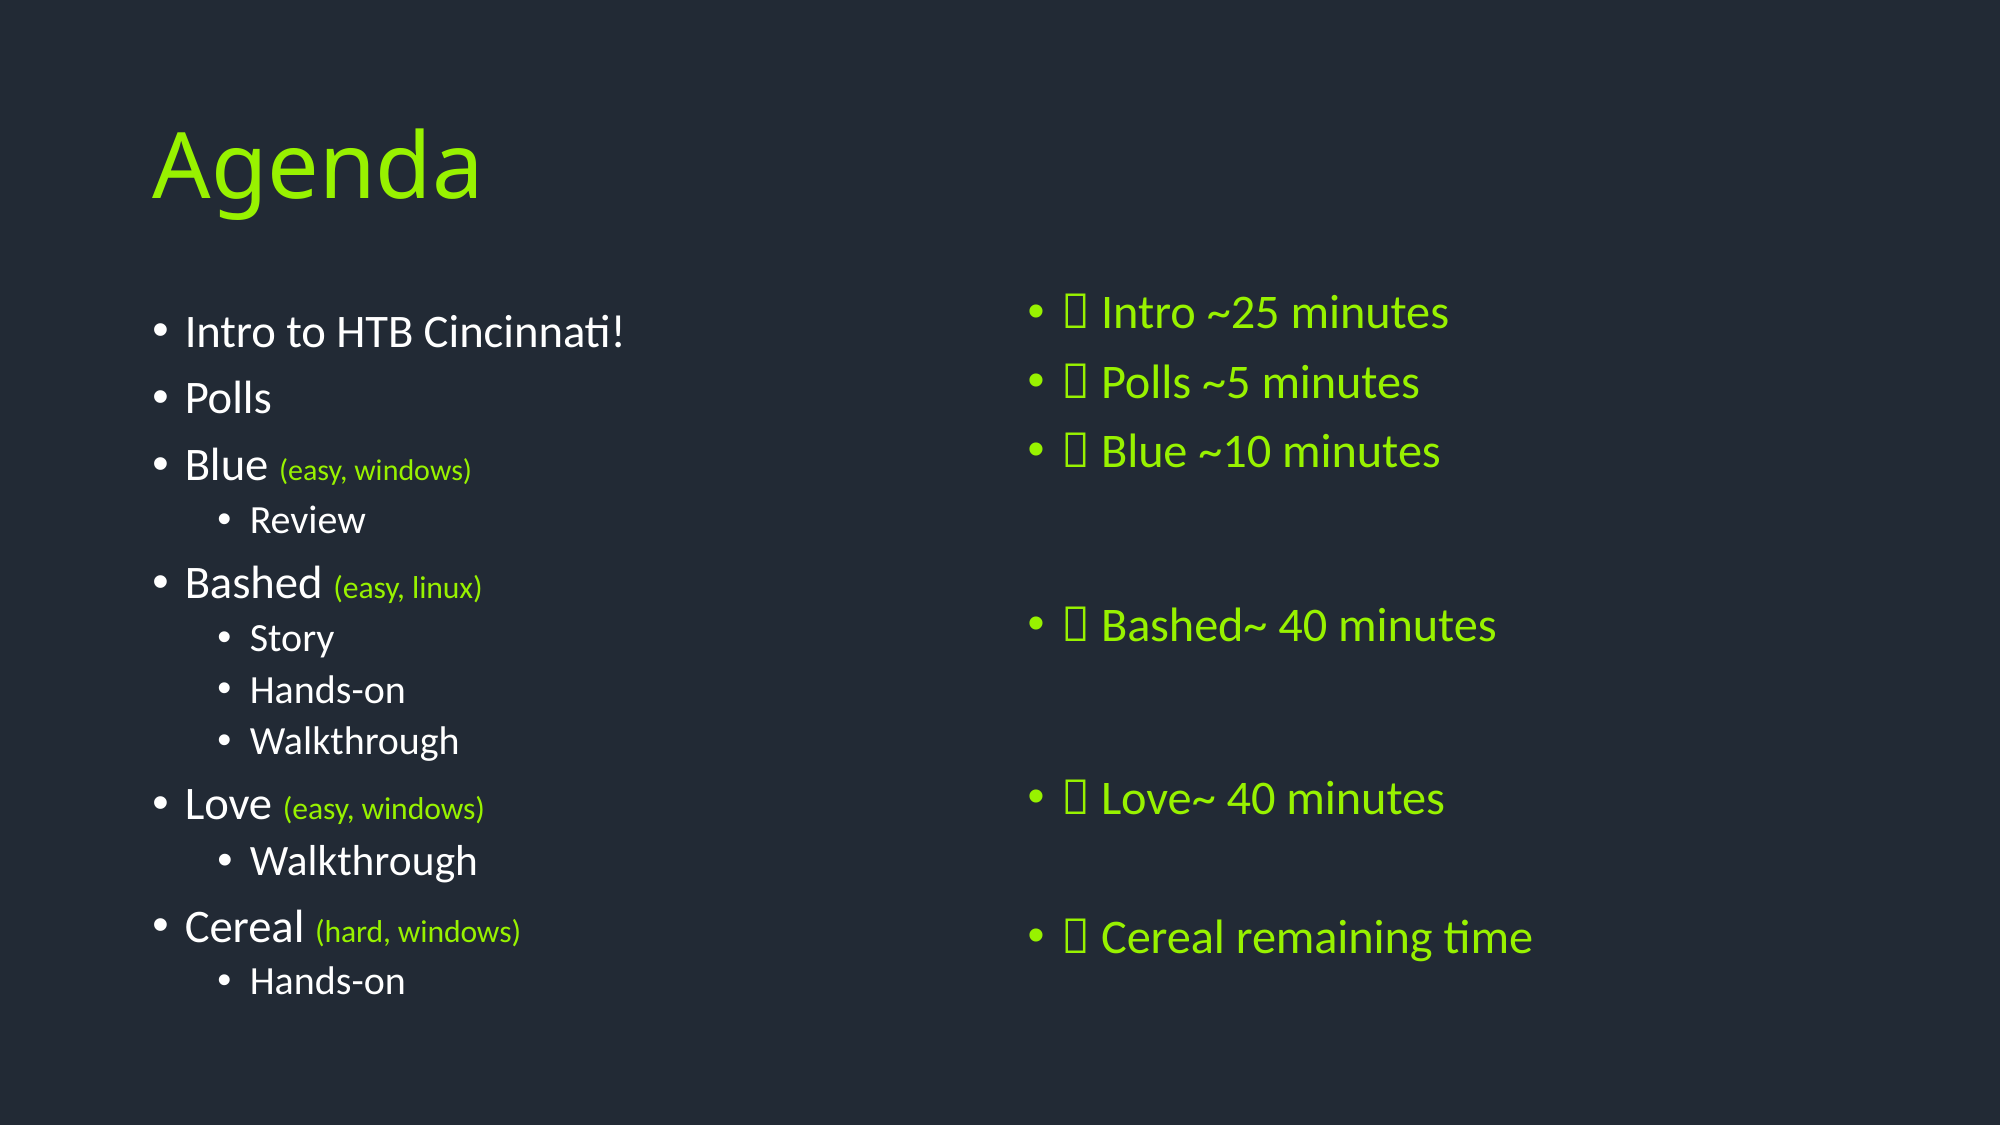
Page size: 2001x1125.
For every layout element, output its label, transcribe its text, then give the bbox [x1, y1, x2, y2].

list  Intro ~25 minutes  Polls ~5 minutes  Blue ~10 minutes  Bashed~ 40 minutes  Love~ 40 minutes  Cereal remaining time [1012, 279, 1846, 974]
list Intro to HTB Cincinnati! Polls Blue (easy, windows) Review Bashed (easy, linux) Story Hands-on Walkthrough Love (easy, windows) Walkthrough Cereal (hard, windows) Hands-on [137, 299, 988, 1014]
title Agenda [137, 59, 1863, 278]
